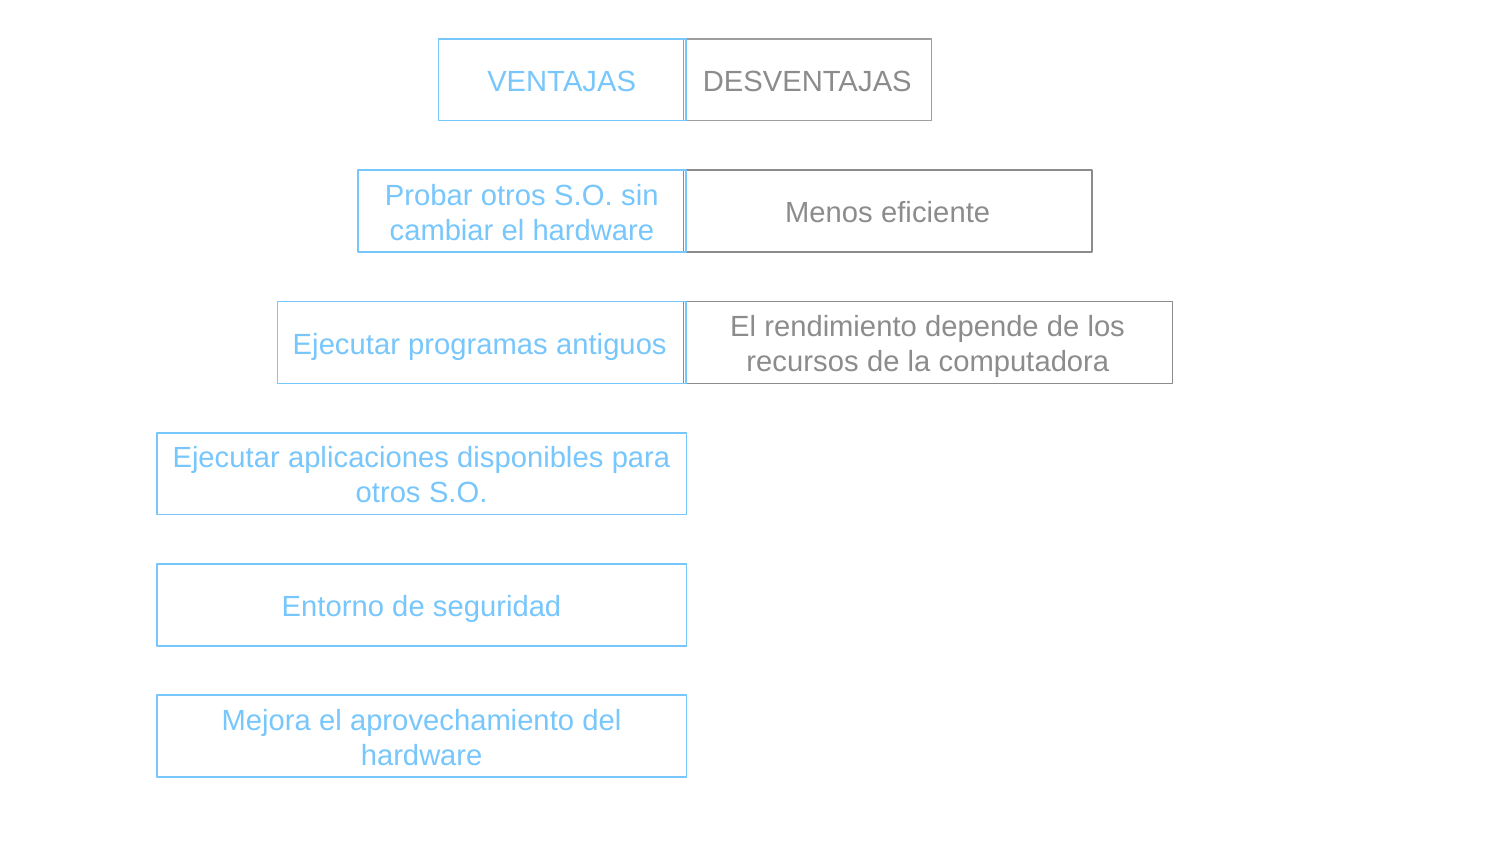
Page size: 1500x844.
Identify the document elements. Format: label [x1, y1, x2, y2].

text_box [156, 38, 1173, 778]
